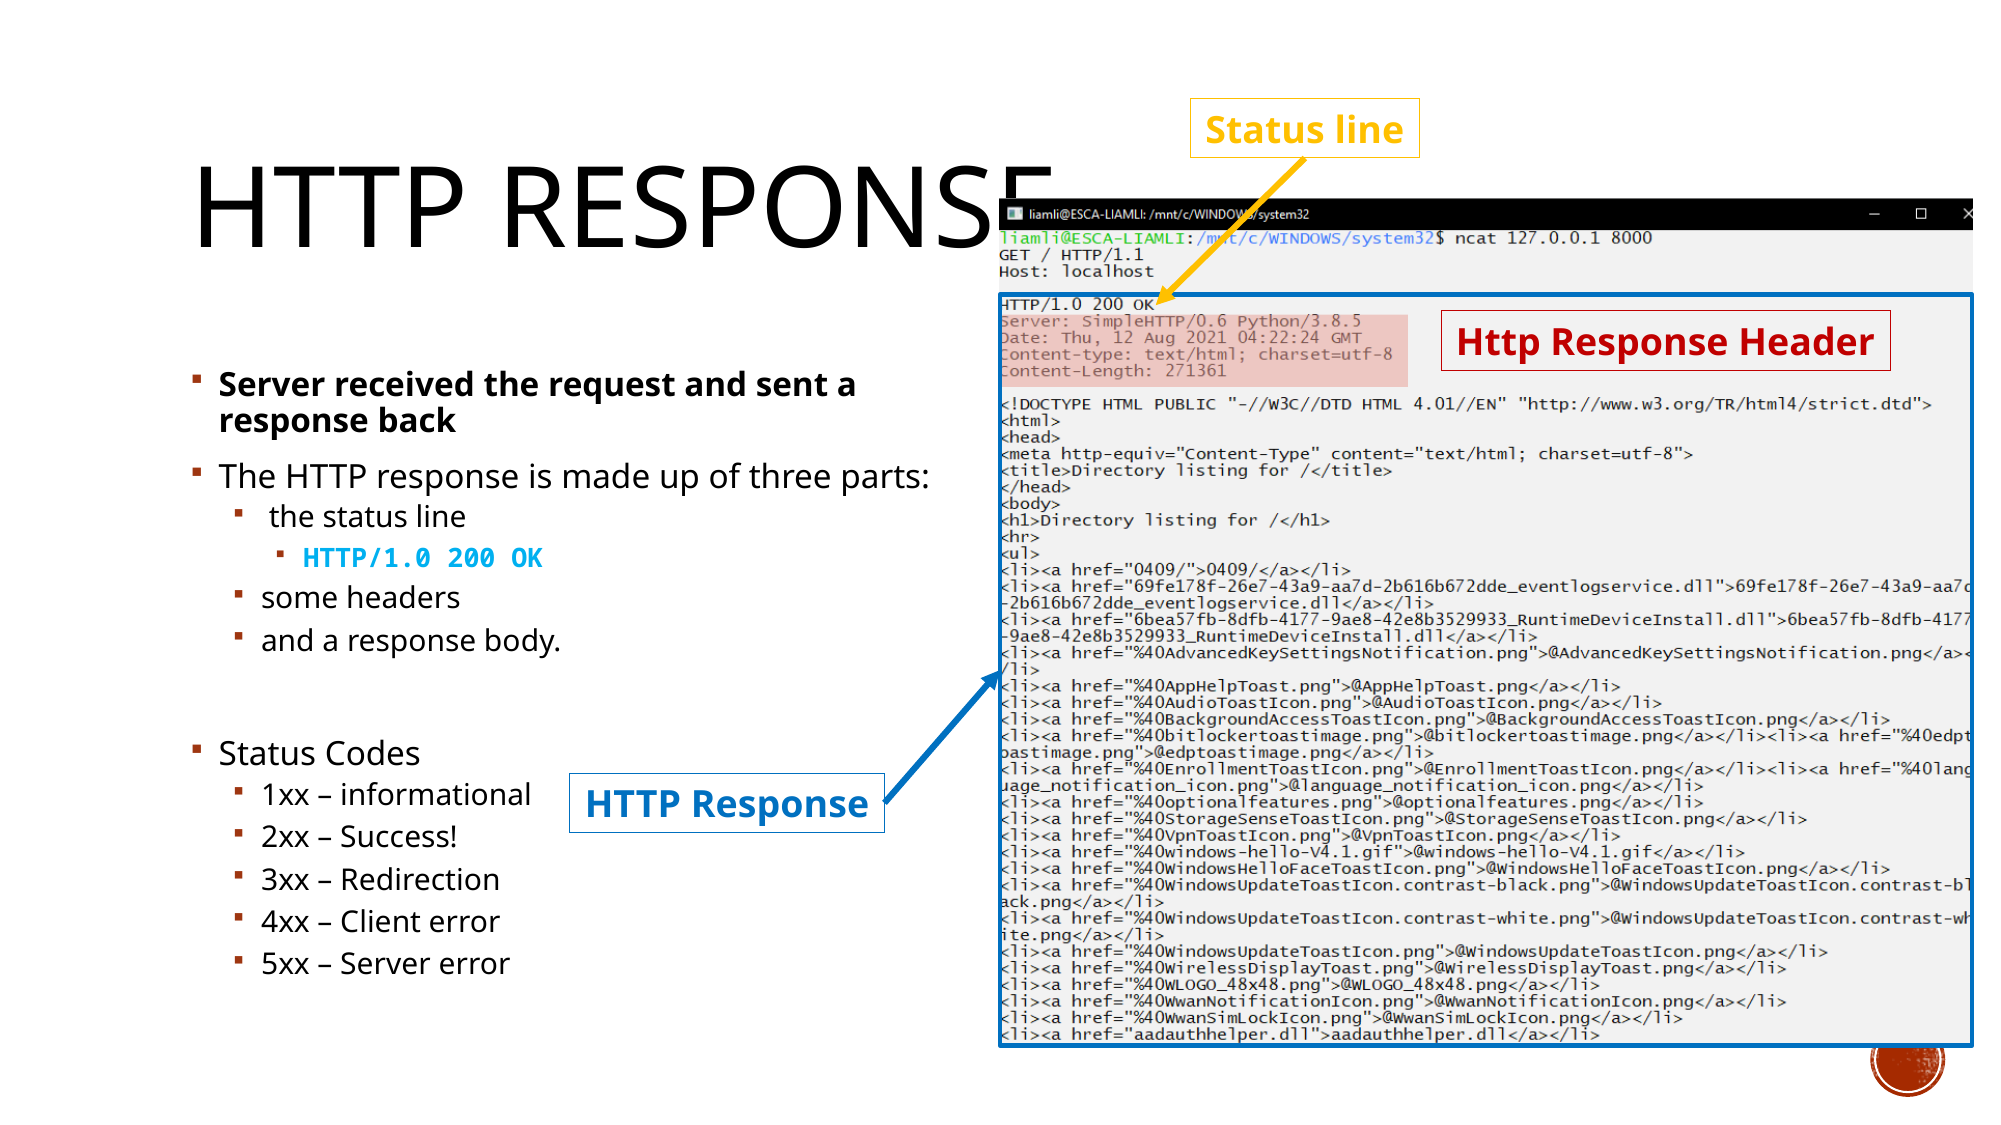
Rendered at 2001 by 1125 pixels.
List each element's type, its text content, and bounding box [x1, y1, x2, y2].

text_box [1158, 161, 1303, 303]
title HTTP Response [175, 79, 1826, 344]
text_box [891, 672, 998, 801]
text_box HTTP Response [569, 773, 885, 833]
list Server received the request and sent a response back The HTTP response is made up of three parts: the status line HTTP/1.0 200 OK some headers and a response body. Status Codes 1xx – informational 2xx – Success! 3xx – Redirection 4xx – Client error 5xx – Server error [175, 360, 956, 1013]
picture [1000, 199, 1972, 1044]
text_box Status line [1190, 98, 1420, 158]
